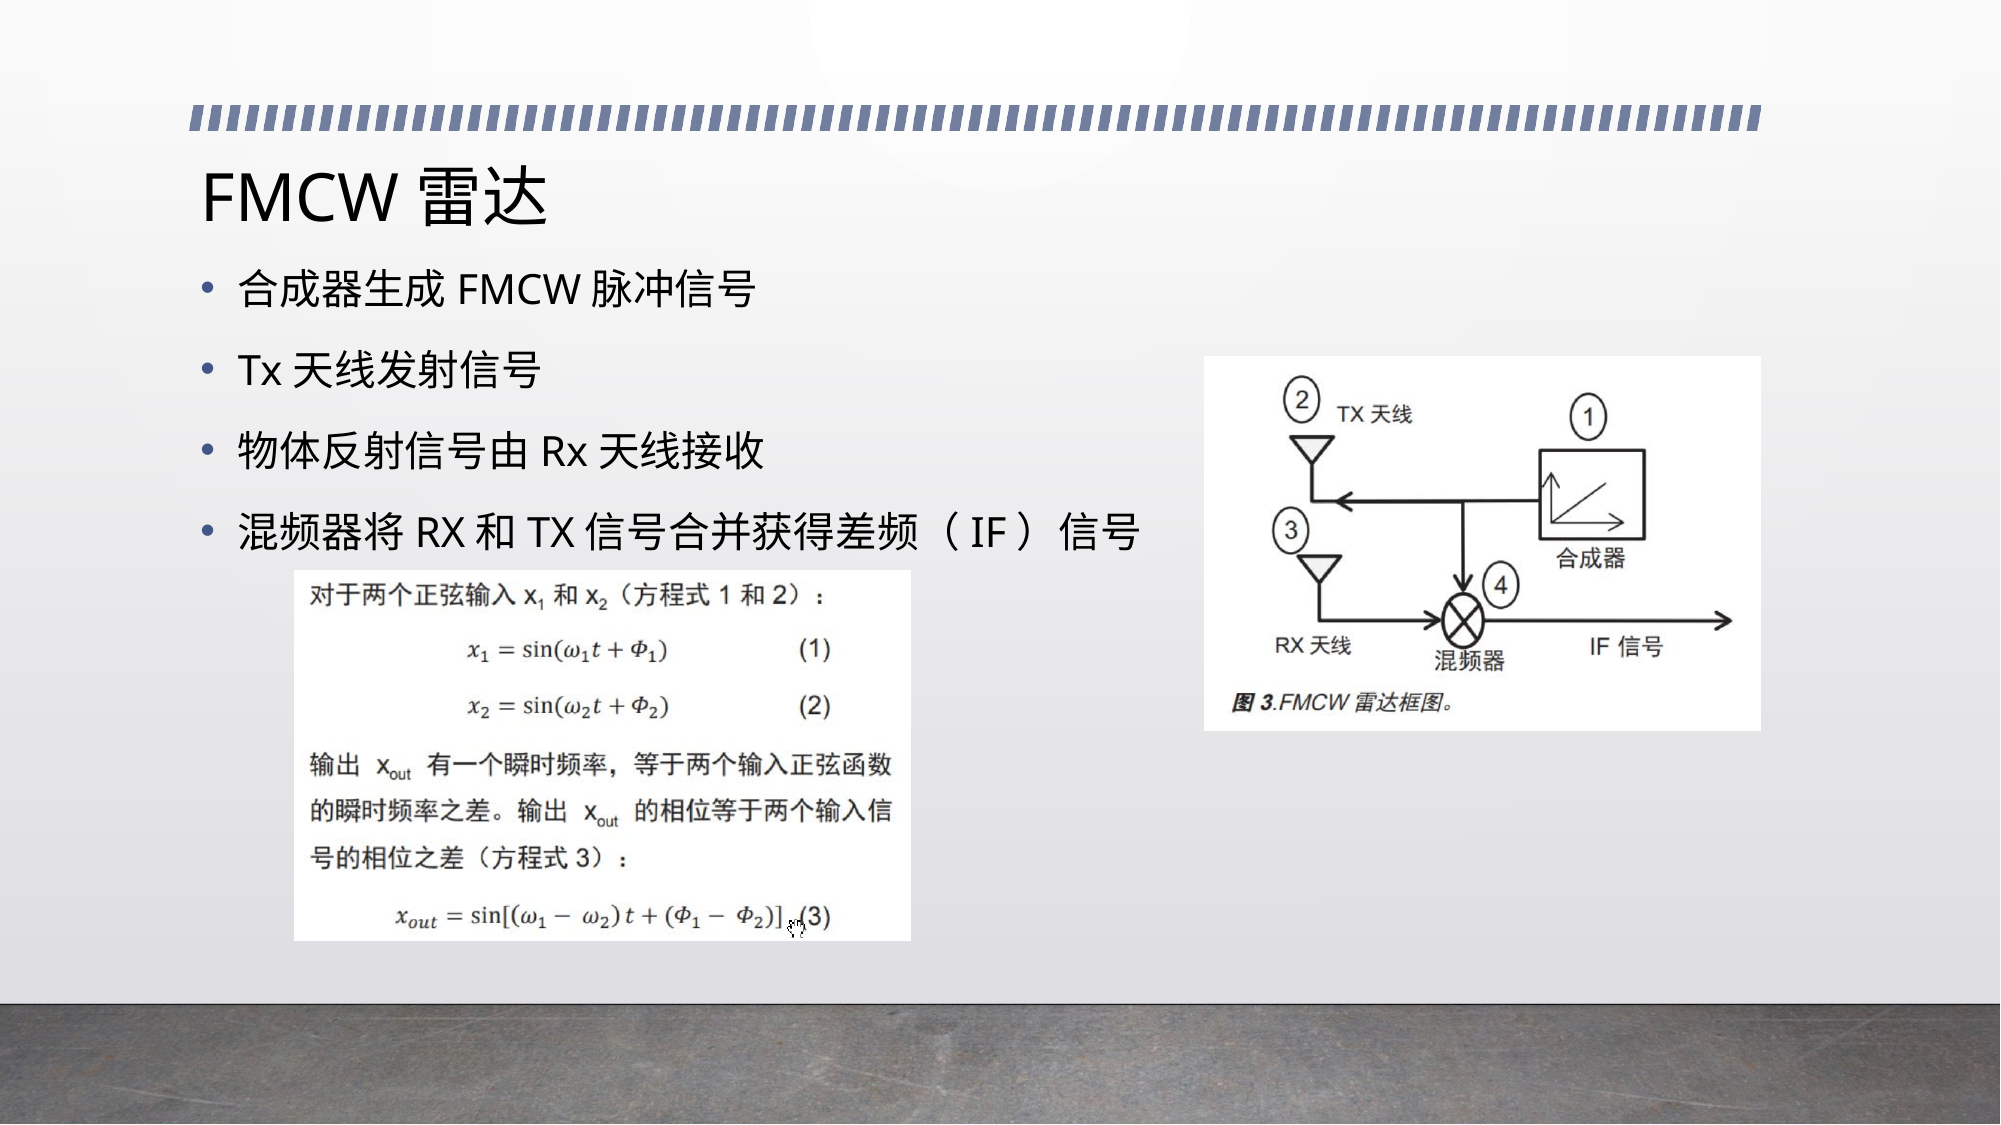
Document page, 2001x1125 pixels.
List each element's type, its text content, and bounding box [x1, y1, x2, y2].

list 合成器生成FMCW脉冲信号 Tx天线发射信号 物体反射信号由Rx天线接收 混频器将RX和TX信号合并获得差频（IF）信号 [185, 245, 1761, 897]
title FMCW雷达 [185, 156, 1761, 245]
picture [1203, 355, 1761, 732]
picture [0, 1004, 2000, 1124]
picture [294, 570, 911, 941]
